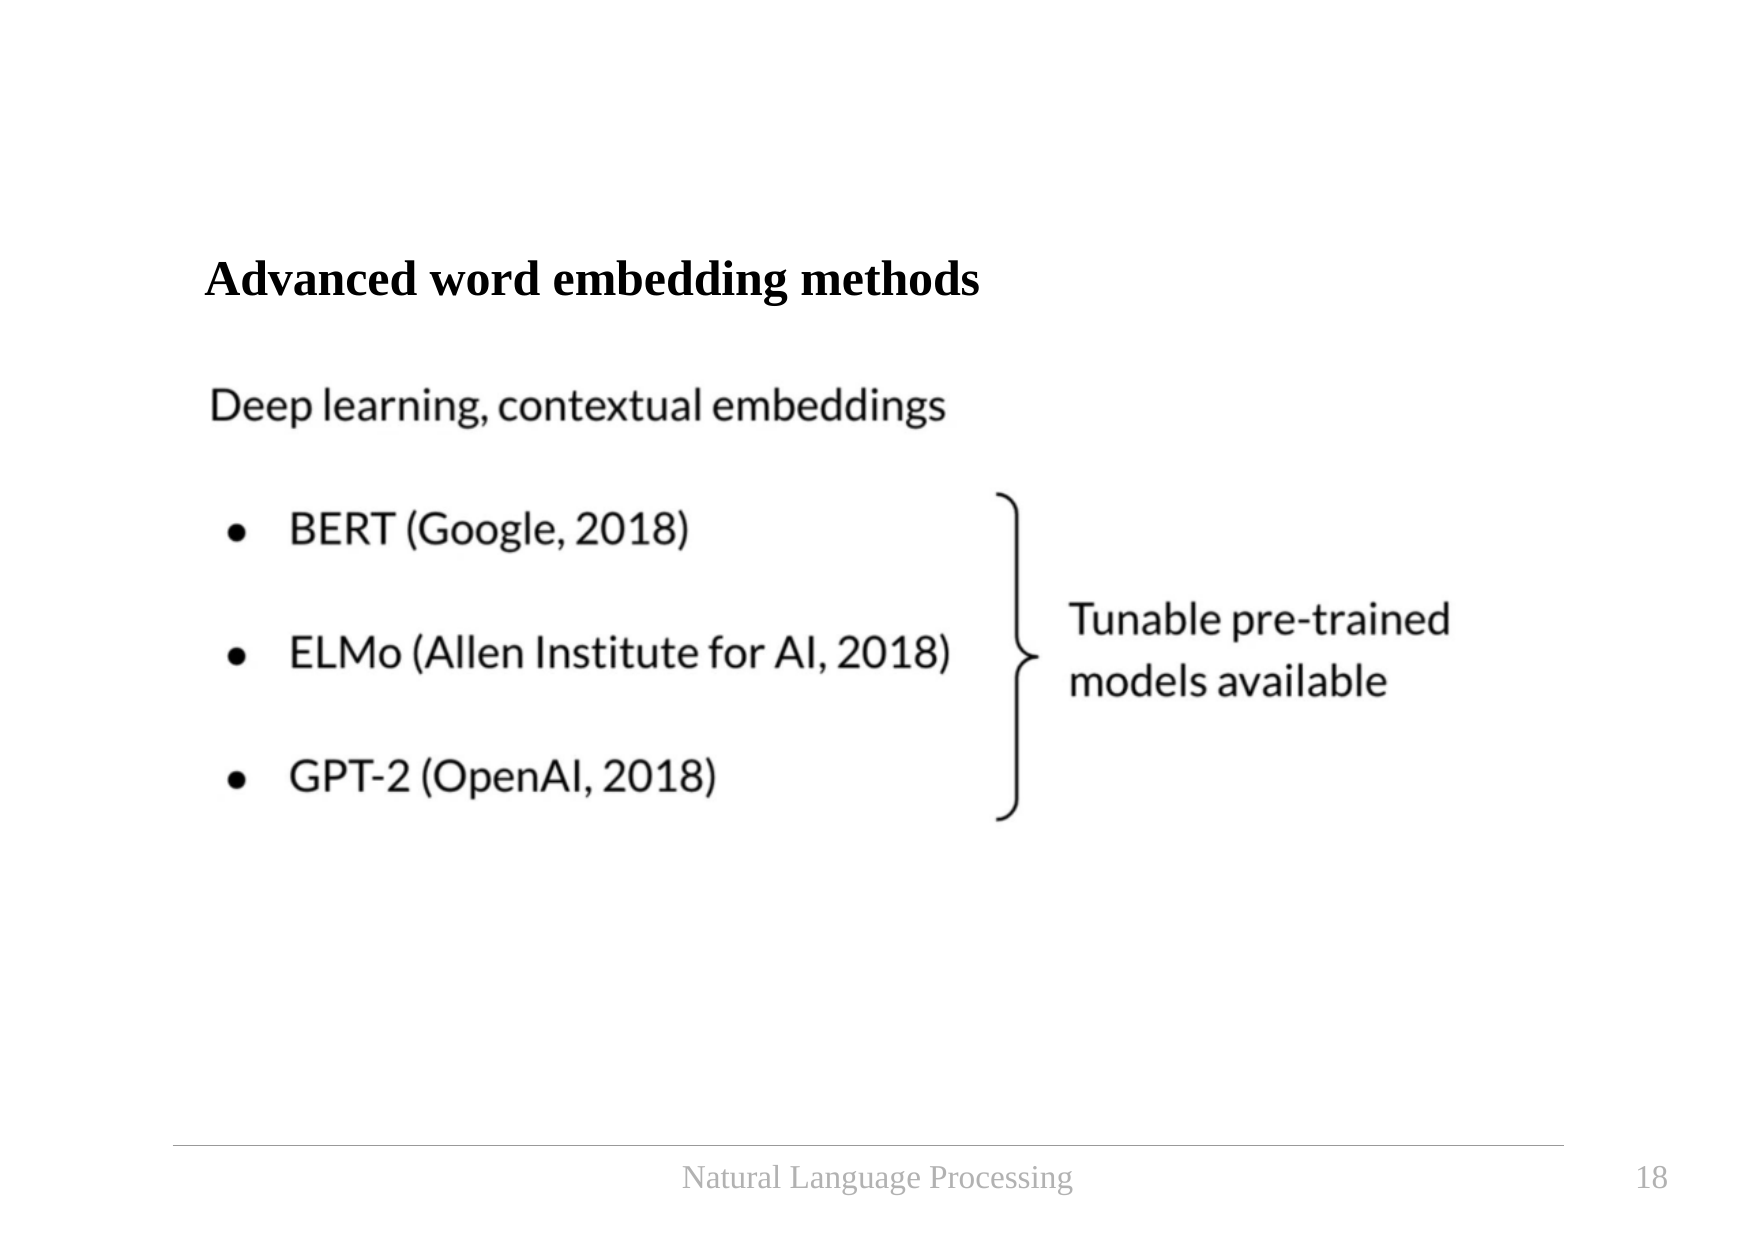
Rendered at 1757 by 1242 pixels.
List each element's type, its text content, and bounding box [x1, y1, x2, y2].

picture [179, 360, 1495, 882]
text_box Advanced word embedding methods [202, 243, 1646, 306]
footer Natural Language Processing [597, 1154, 1160, 1196]
slide_number 18 [1264, 1154, 1669, 1196]
